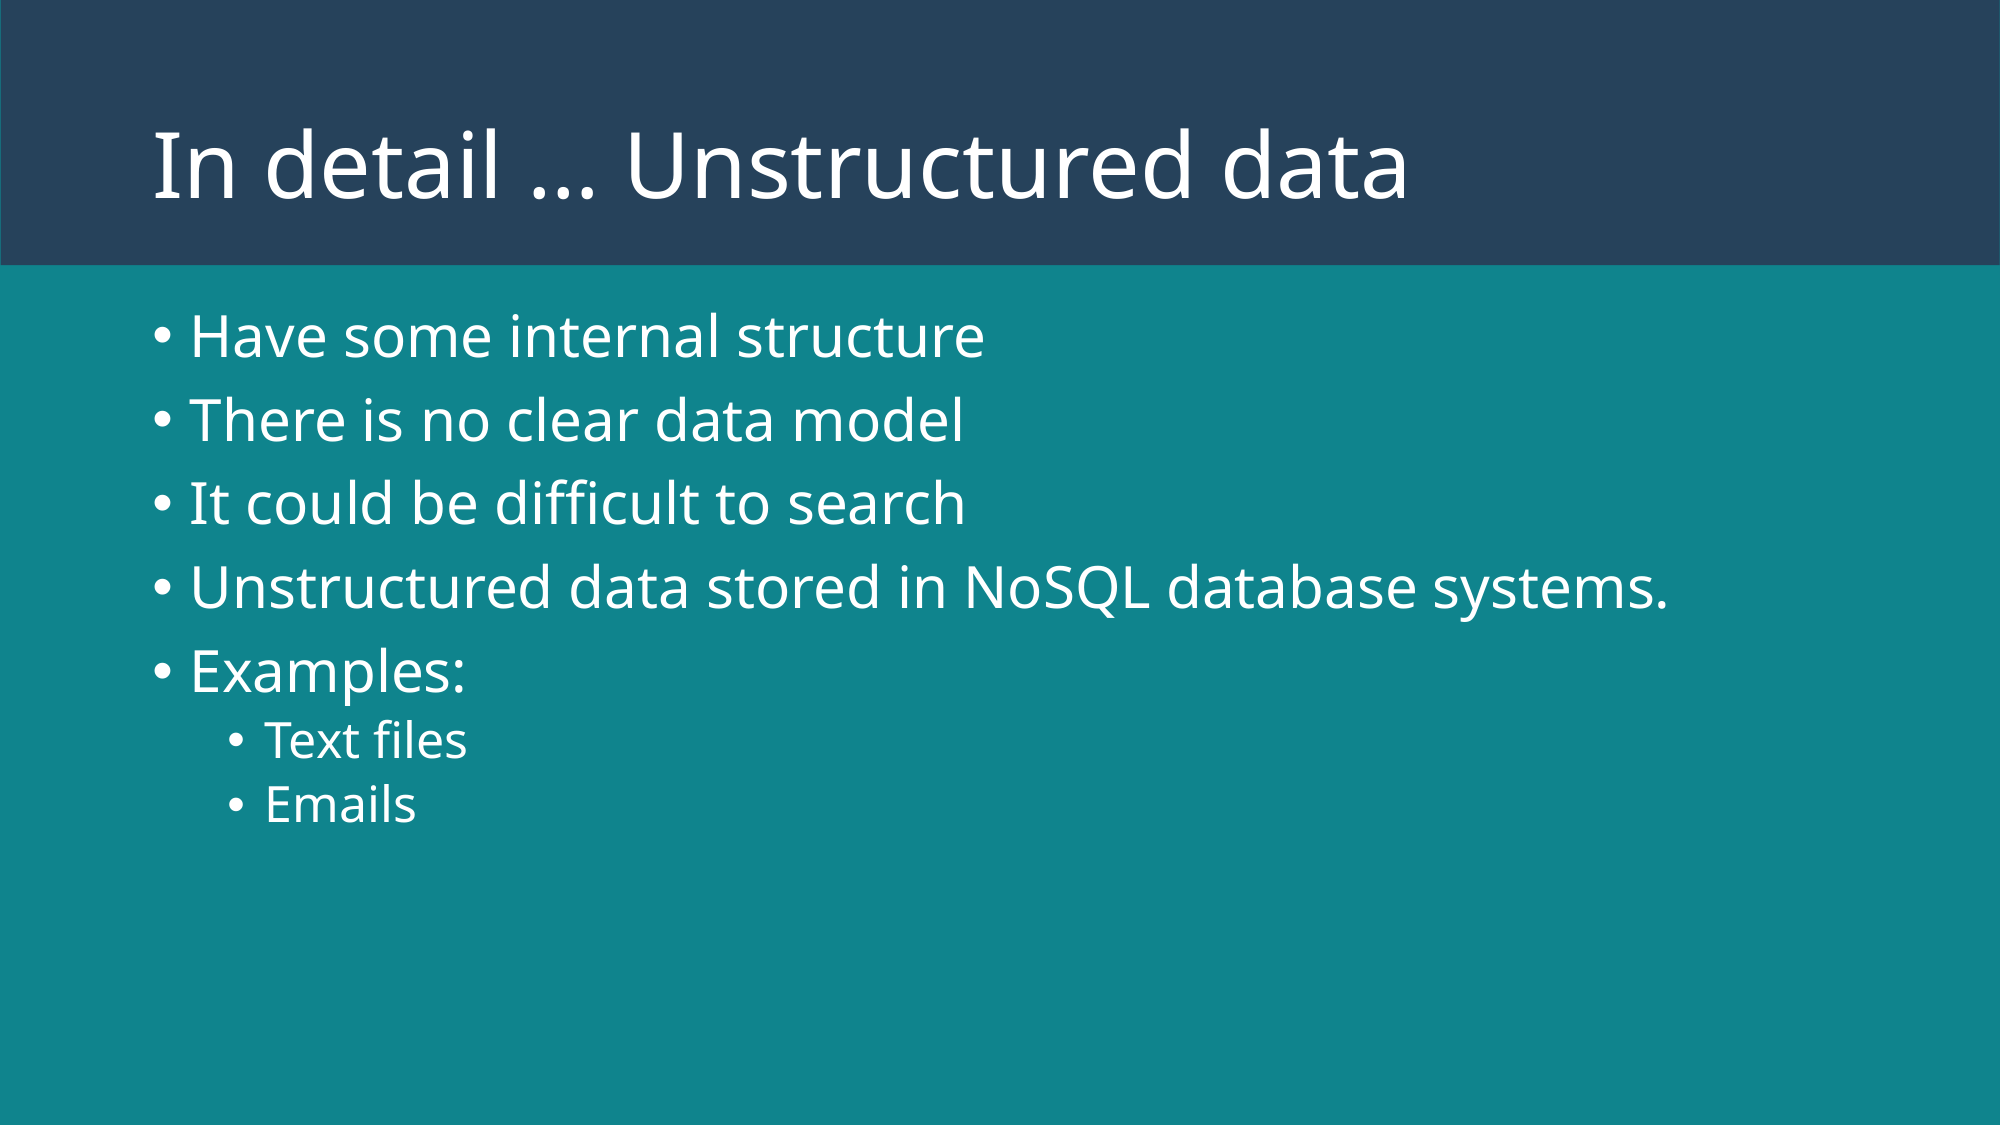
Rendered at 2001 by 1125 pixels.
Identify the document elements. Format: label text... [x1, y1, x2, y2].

list Have some internal structure There is no clear data model It could be difficult to search Unstructured data stored in NoSQL database systems. Examples: Text files Emails [137, 299, 1863, 1013]
title In detail … Unstructured data [137, 59, 1863, 277]
text_box [0, 0, 2000, 267]
